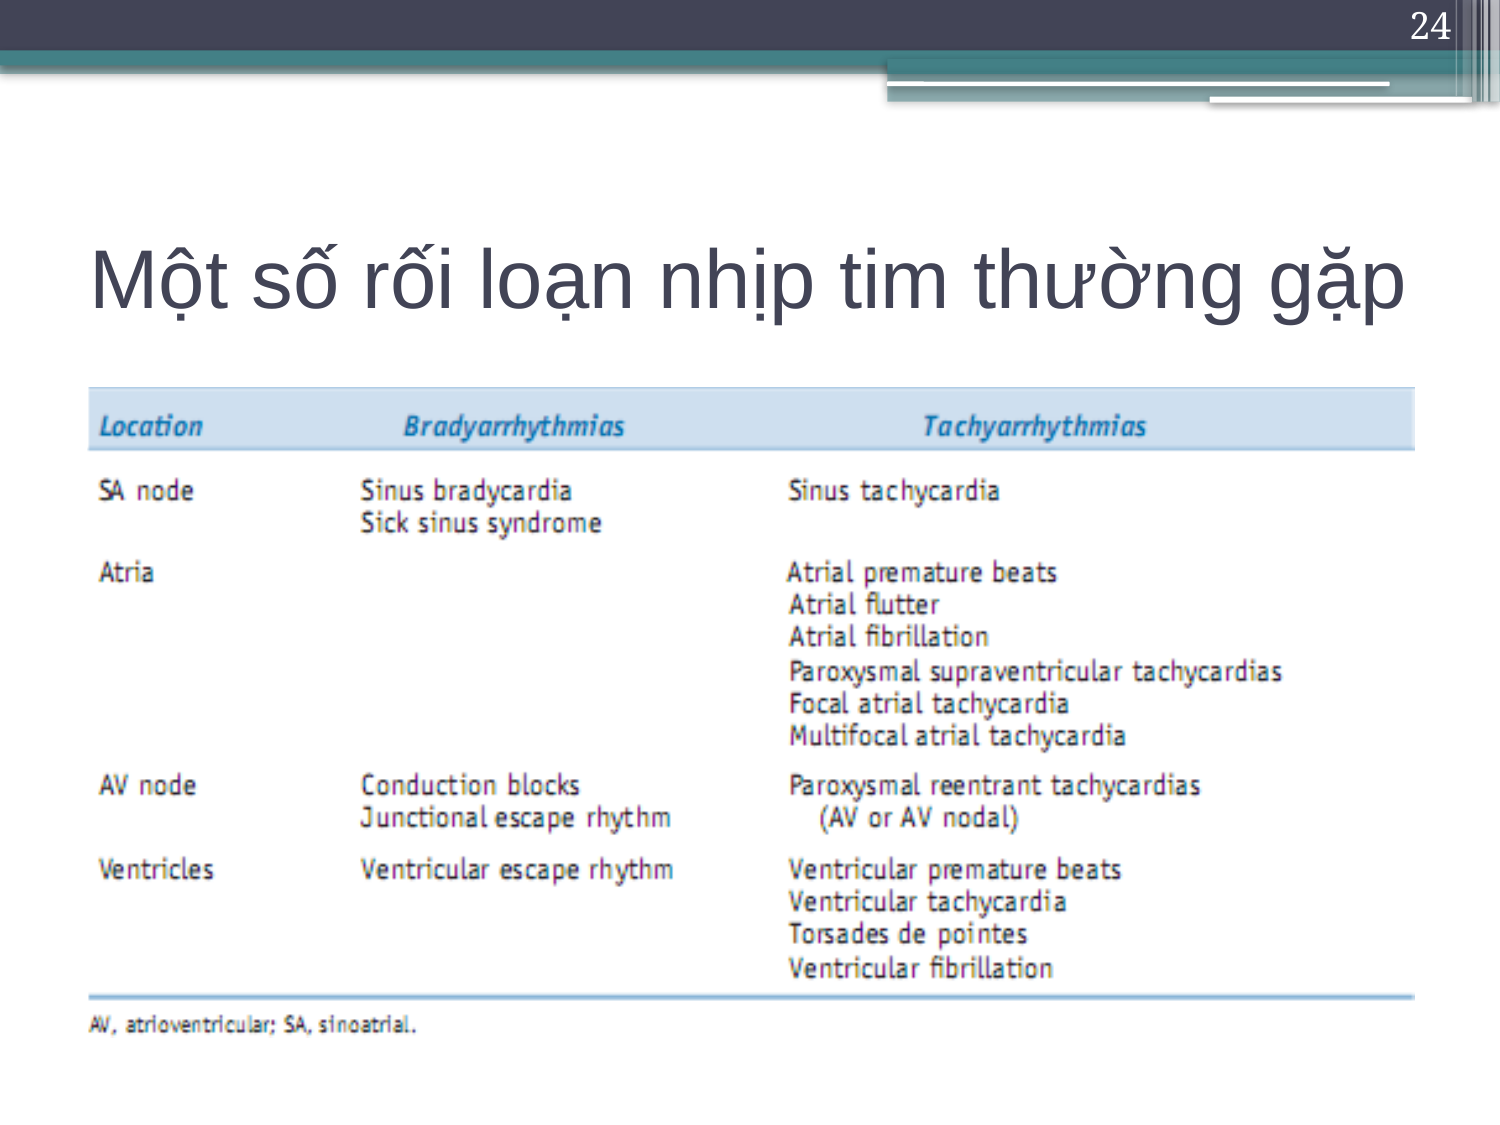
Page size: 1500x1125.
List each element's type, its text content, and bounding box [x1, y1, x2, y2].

picture [87, 387, 1415, 1038]
slide_number 24 [1341, 0, 1466, 61]
title Một số rối loạn nhịp tim thường gặp [75, 187, 1425, 363]
